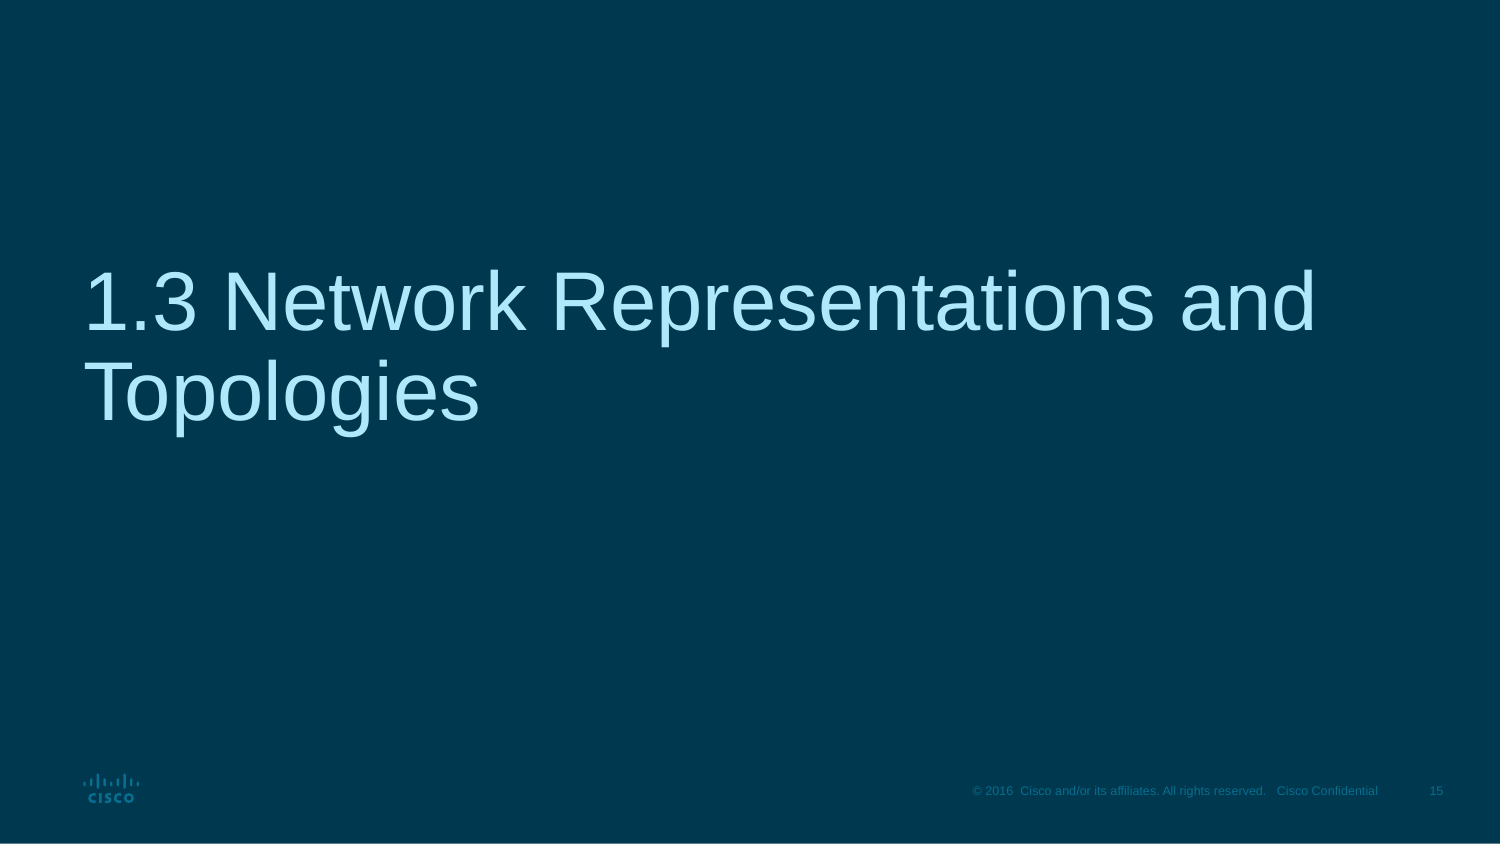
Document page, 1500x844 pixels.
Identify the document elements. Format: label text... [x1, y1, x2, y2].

title 1.3 Network Representations and Topologies [68, 150, 1419, 446]
